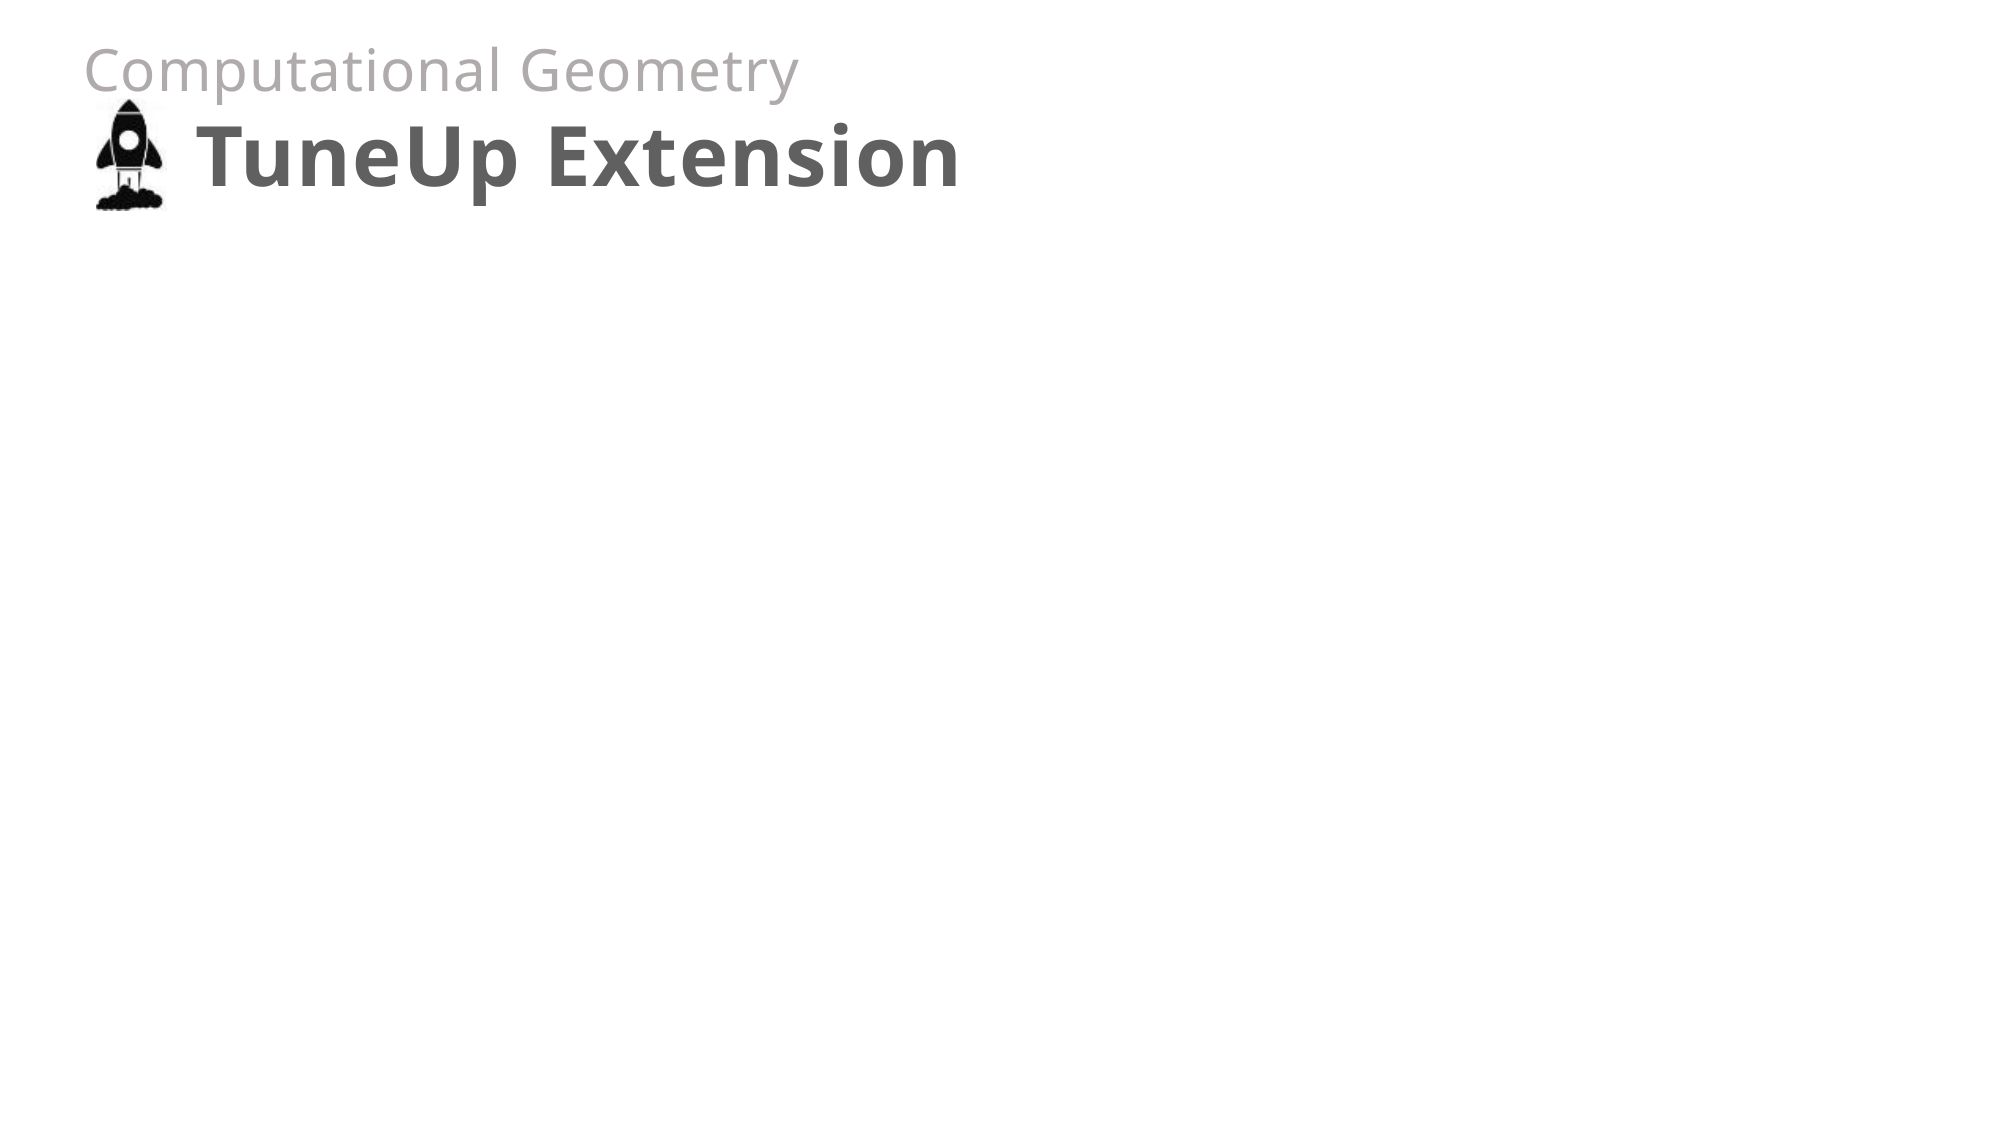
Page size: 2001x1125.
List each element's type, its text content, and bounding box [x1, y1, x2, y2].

picture [96, 98, 167, 211]
text_box Computational Geometry TuneUp Extension [19, 21, 2000, 211]
